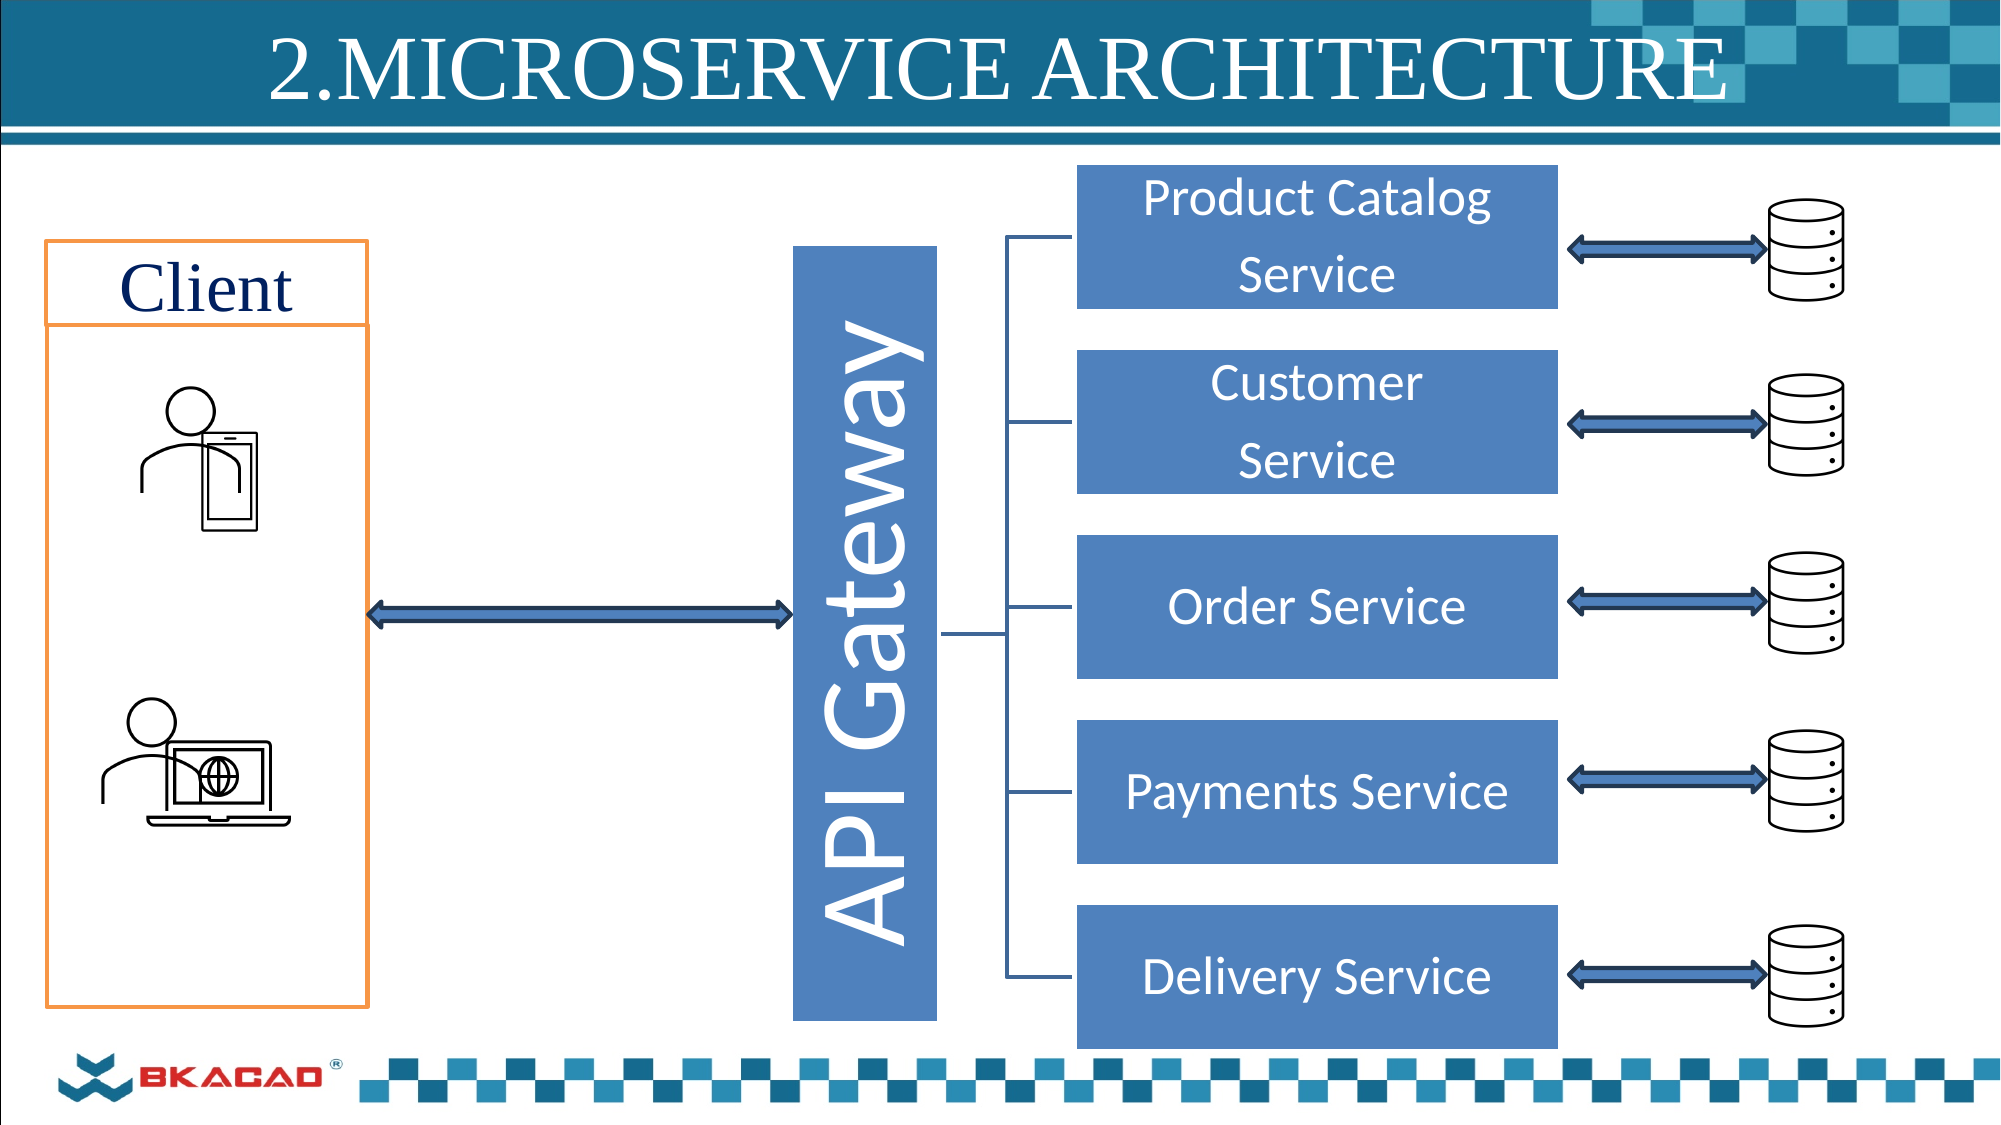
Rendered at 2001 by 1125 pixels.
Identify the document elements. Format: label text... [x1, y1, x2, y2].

text_box 2.MICROSERVICE ARCHITECTURE [0, 0, 2000, 126]
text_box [790, 162, 1599, 1052]
text_box [1605, 592, 1737, 611]
text_box [1605, 965, 1737, 984]
picture [0, 0, 2001, 1125]
text_box [1605, 770, 1737, 789]
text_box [76, 675, 294, 858]
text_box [45, 240, 368, 1008]
text_box [372, 599, 785, 630]
text_box [1605, 415, 1737, 433]
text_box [115, 364, 285, 537]
text_box [1605, 240, 1737, 258]
